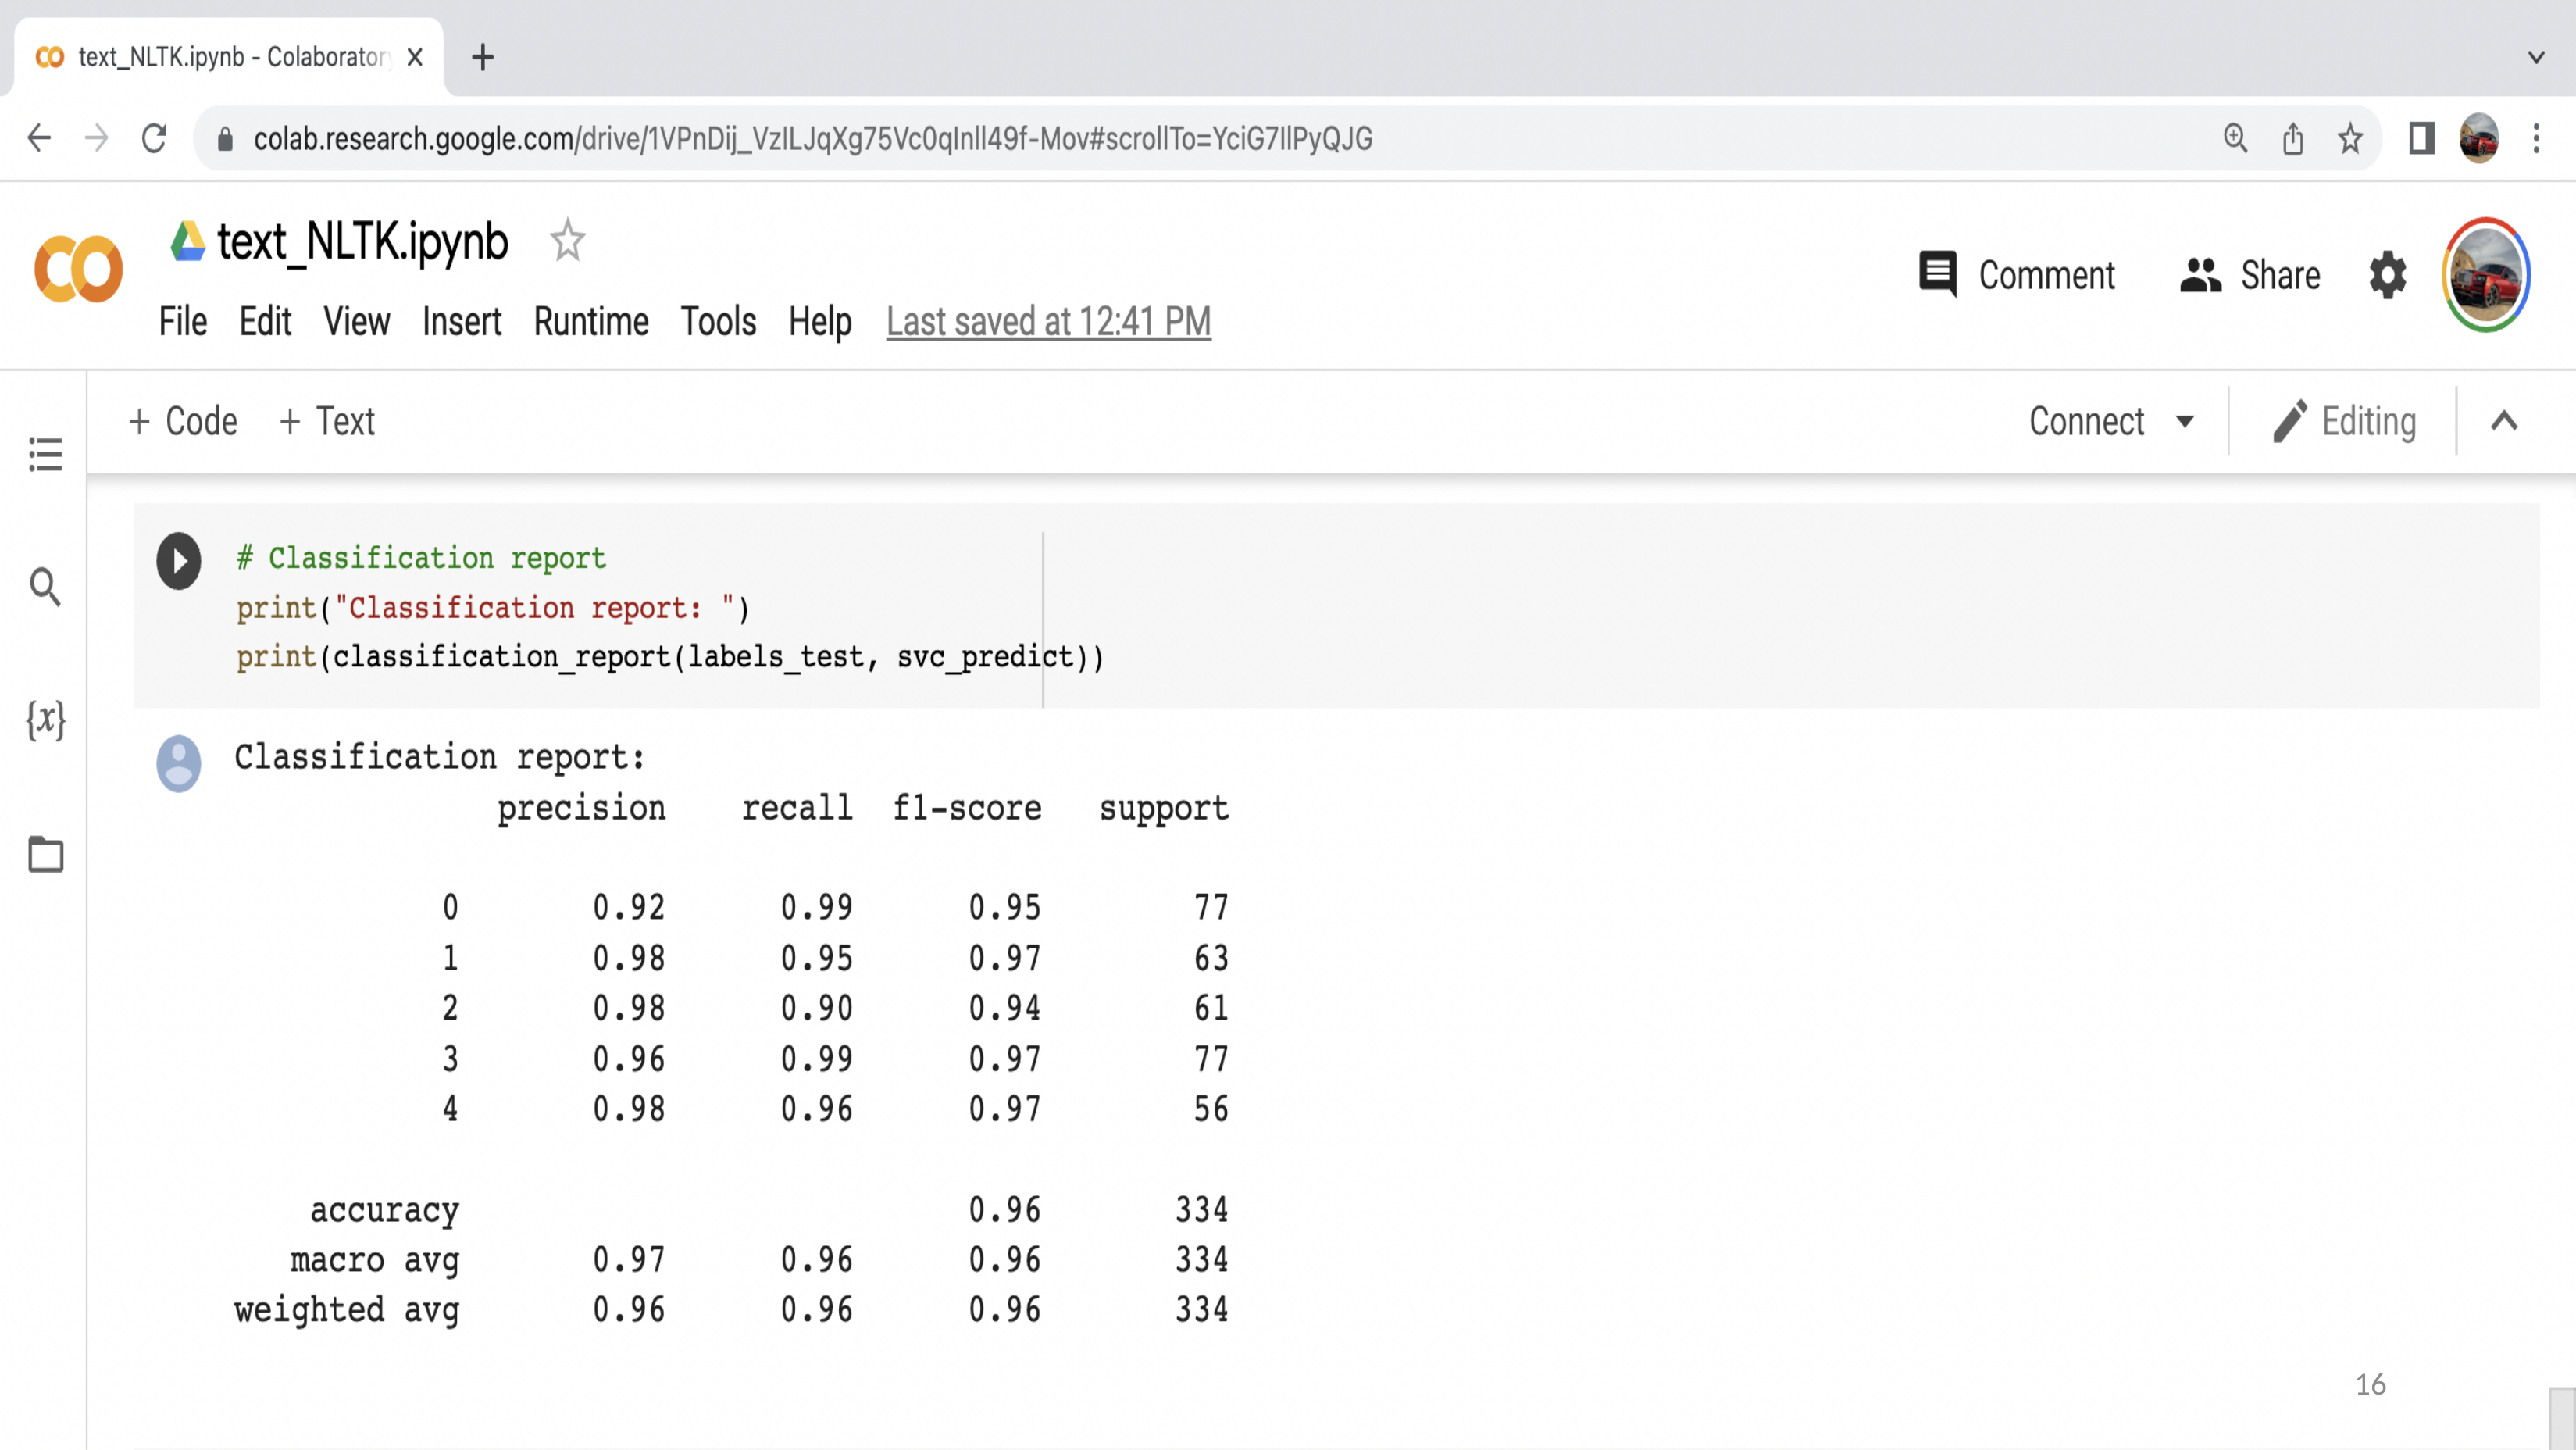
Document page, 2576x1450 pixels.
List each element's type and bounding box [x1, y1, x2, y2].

list [0, 0, 2576, 1450]
